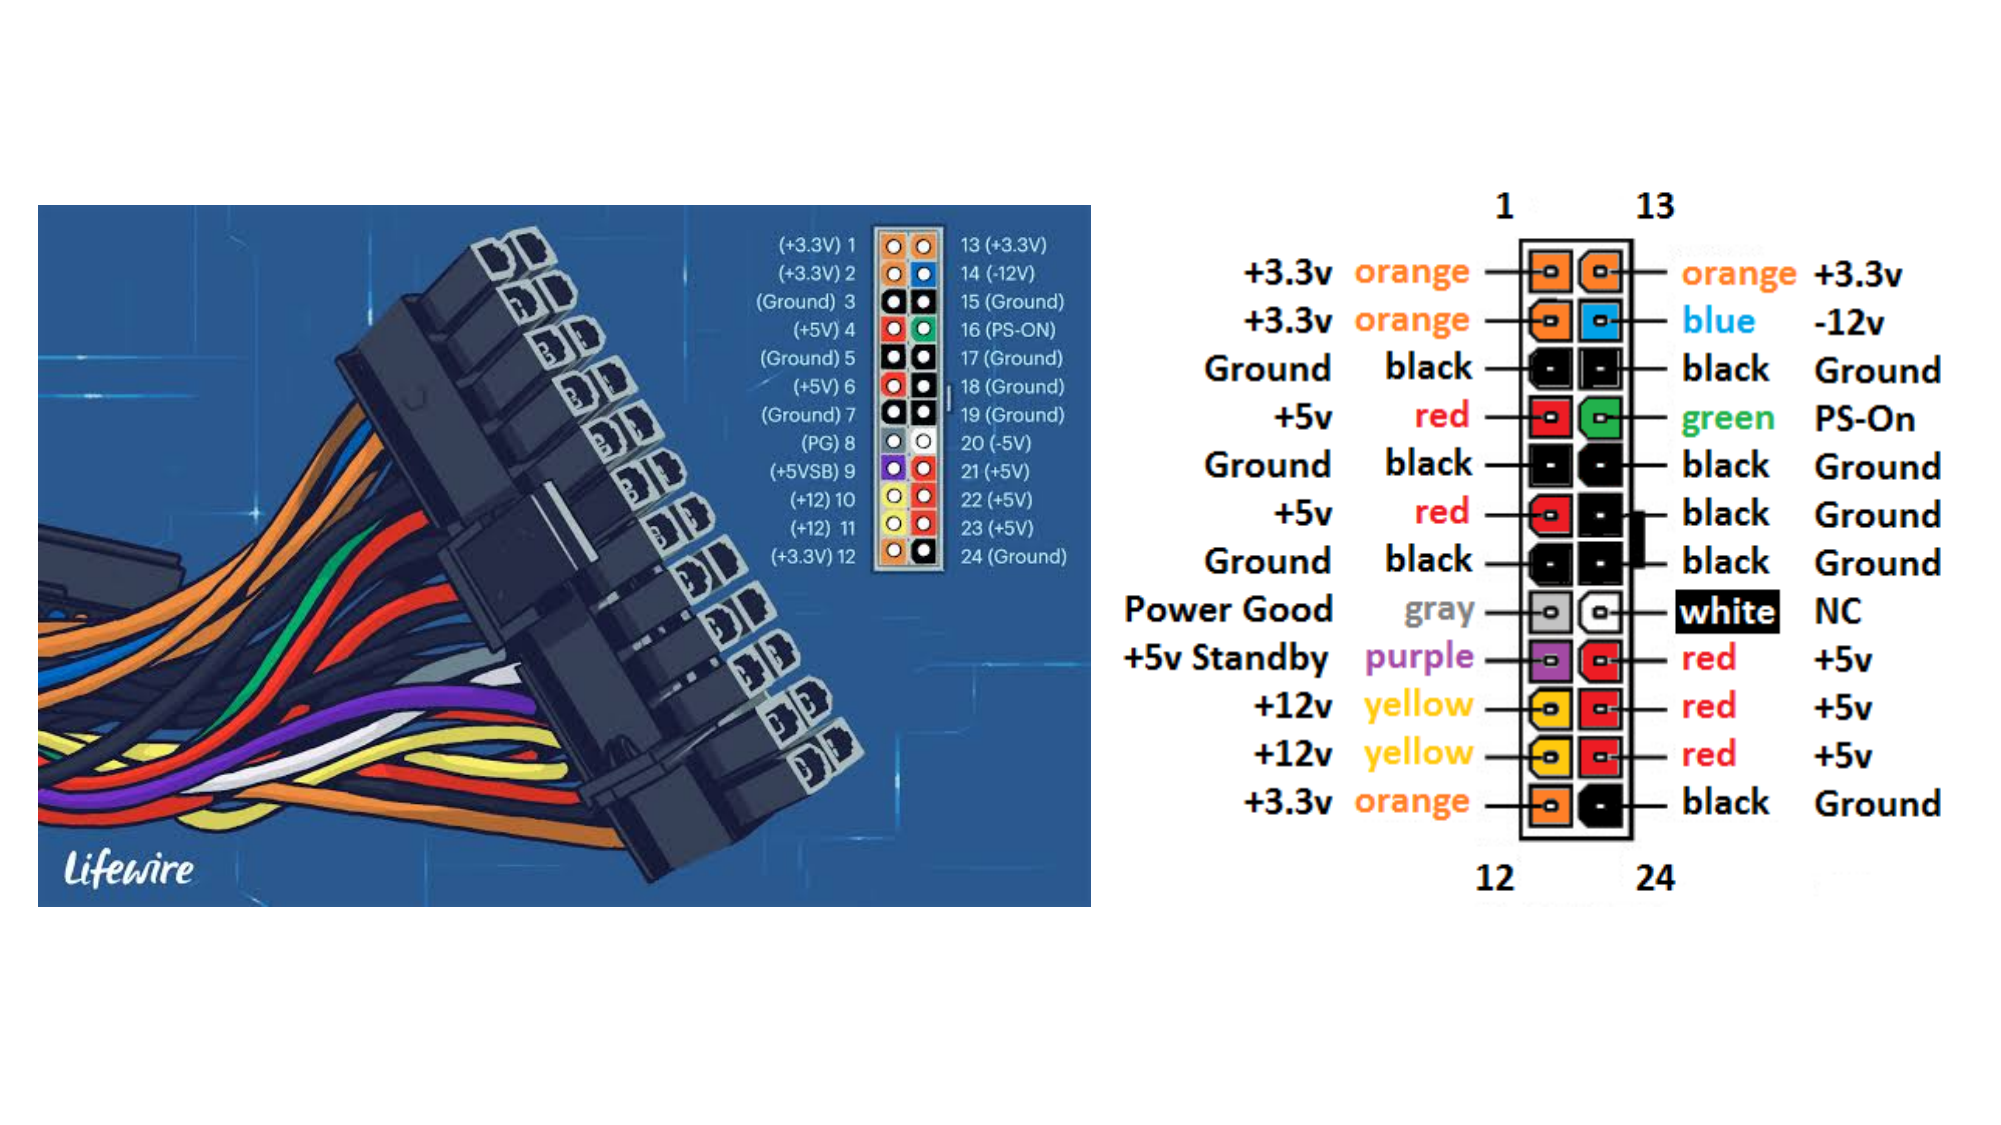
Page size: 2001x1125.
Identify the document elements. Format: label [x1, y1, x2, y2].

picture [1116, 179, 1957, 907]
picture [38, 205, 1091, 907]
